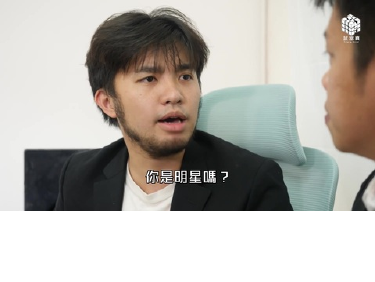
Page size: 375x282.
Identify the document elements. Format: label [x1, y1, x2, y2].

picture [0, 0, 375, 212]
